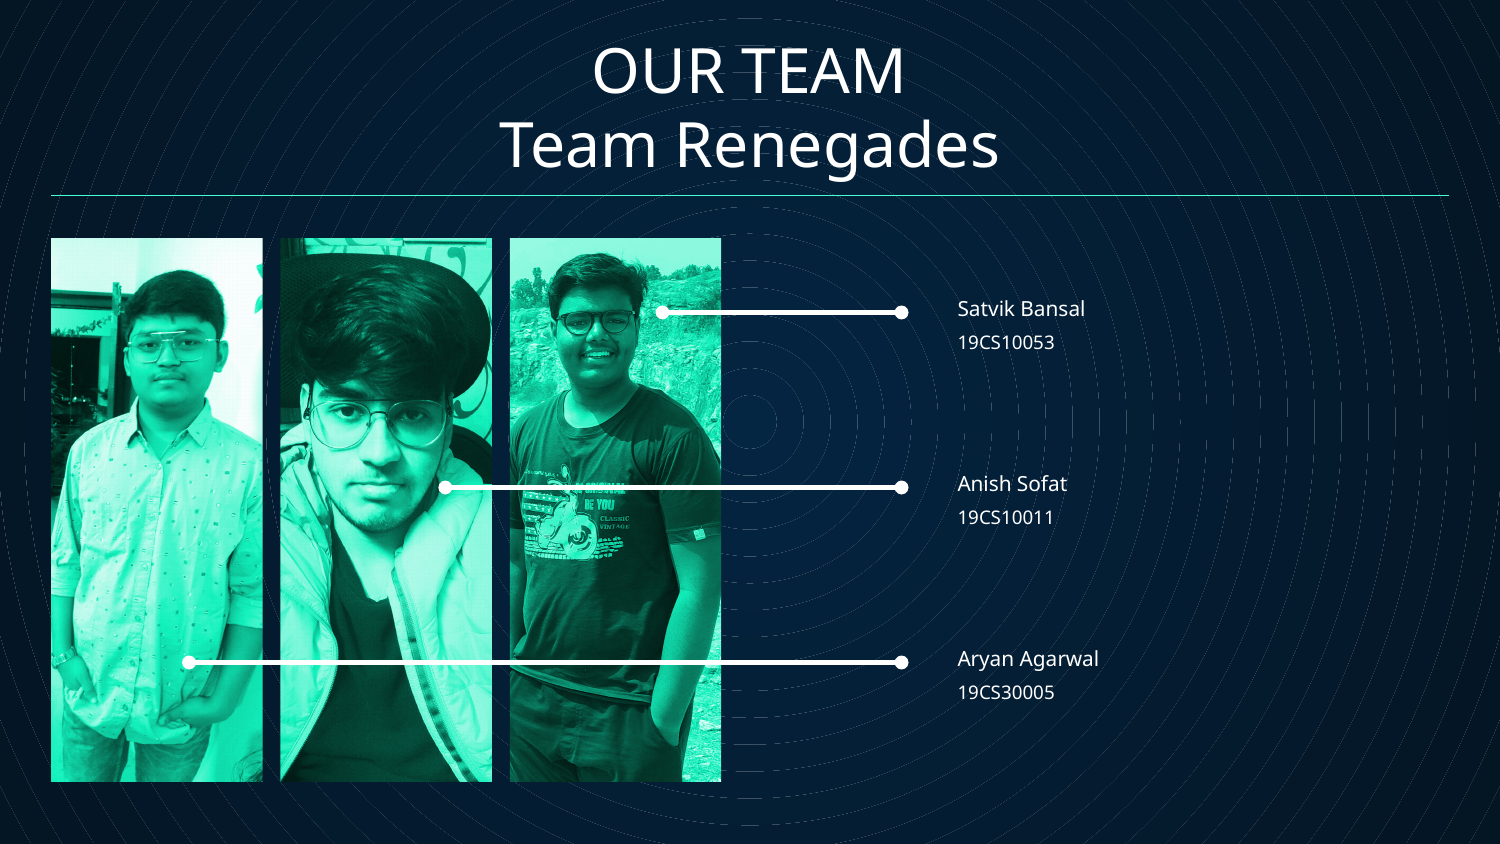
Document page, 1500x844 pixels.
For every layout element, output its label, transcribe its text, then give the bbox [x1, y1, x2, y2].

subtitle 19CS30005 [942, 662, 1326, 745]
picture [50, 238, 263, 782]
subtitle 19CS10053 [942, 312, 1326, 395]
picture [280, 238, 493, 662]
title Satvik Bansal [942, 280, 1284, 313]
picture [509, 488, 722, 662]
title OUR TEAM Team Renegades [51, 28, 1449, 195]
picture [509, 238, 722, 487]
title Aryan Agarwal [942, 630, 1284, 663]
subtitle 19CS10011 [942, 487, 1326, 570]
picture [280, 663, 493, 782]
title Anish Sofat [942, 455, 1284, 488]
picture [509, 663, 722, 782]
